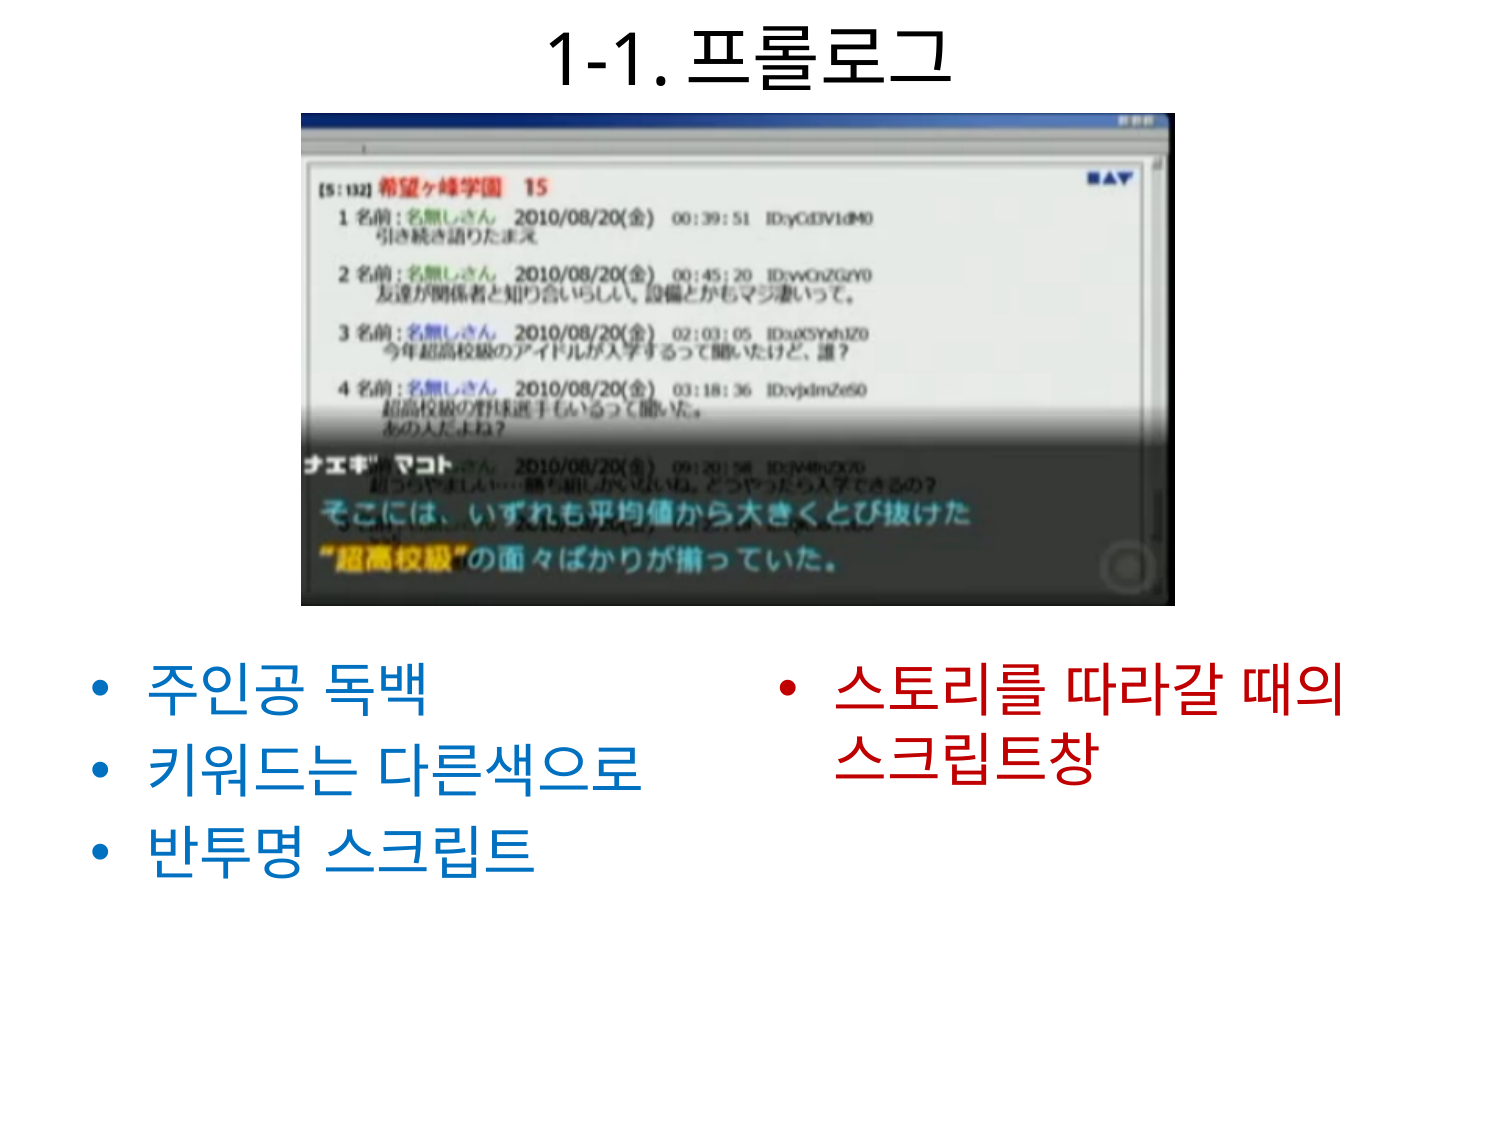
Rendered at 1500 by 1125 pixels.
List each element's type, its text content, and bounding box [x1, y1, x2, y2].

title 1-1.프롤로그 [74, 4, 1425, 109]
picture [300, 113, 1175, 606]
list 스토리를 따라갈 때의 스크립트창 [762, 645, 1425, 1071]
list 주인공 독백 키워드는 다른색으로 반투명 스크립트 [75, 645, 738, 1071]
